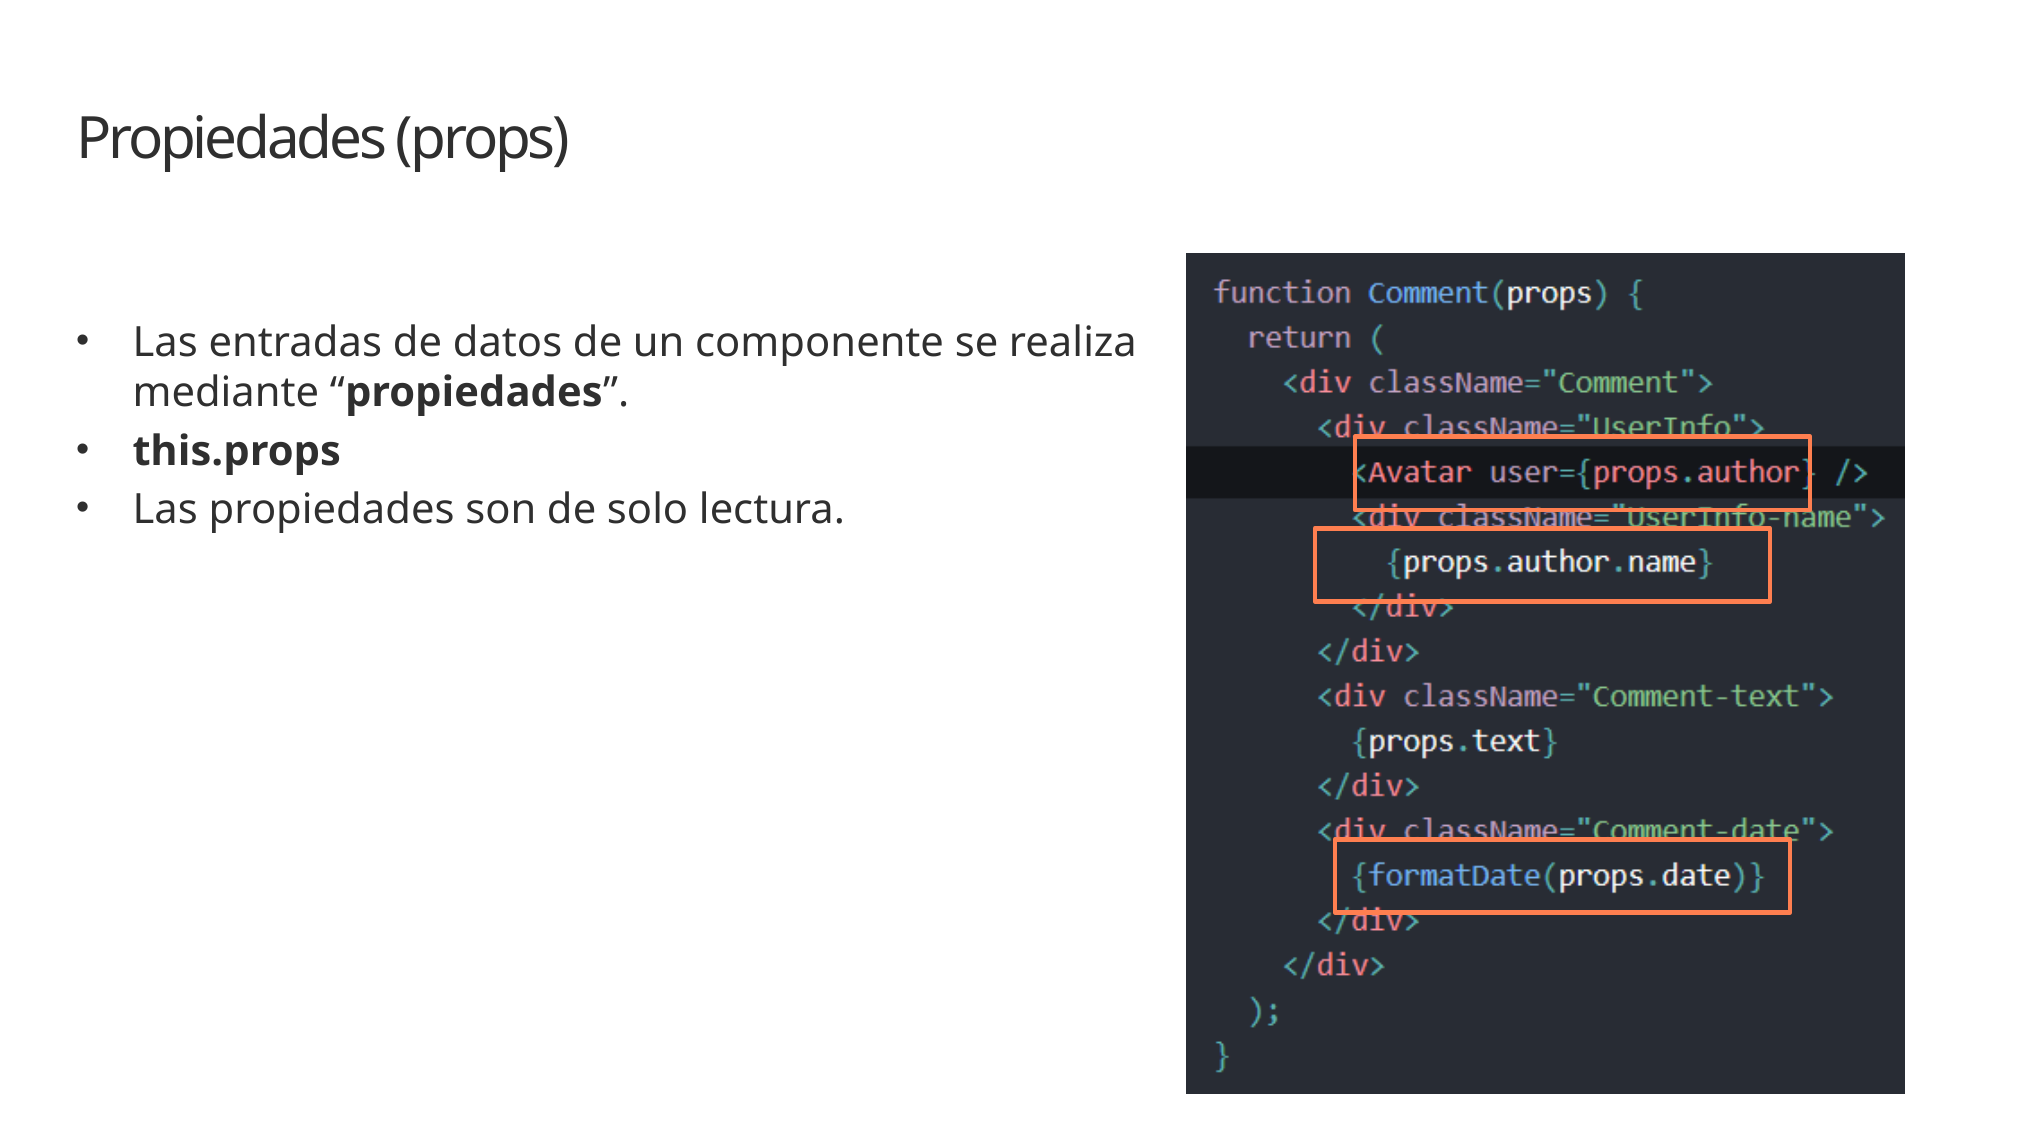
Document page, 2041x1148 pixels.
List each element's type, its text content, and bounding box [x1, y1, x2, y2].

list Las entradas de datos de un componente se realiza mediante “propiedades”. this.props Las propiedades son de solo lectura. [76, 314, 1186, 538]
picture [1186, 253, 1906, 1094]
title Propiedades (props) [76, 103, 1969, 172]
